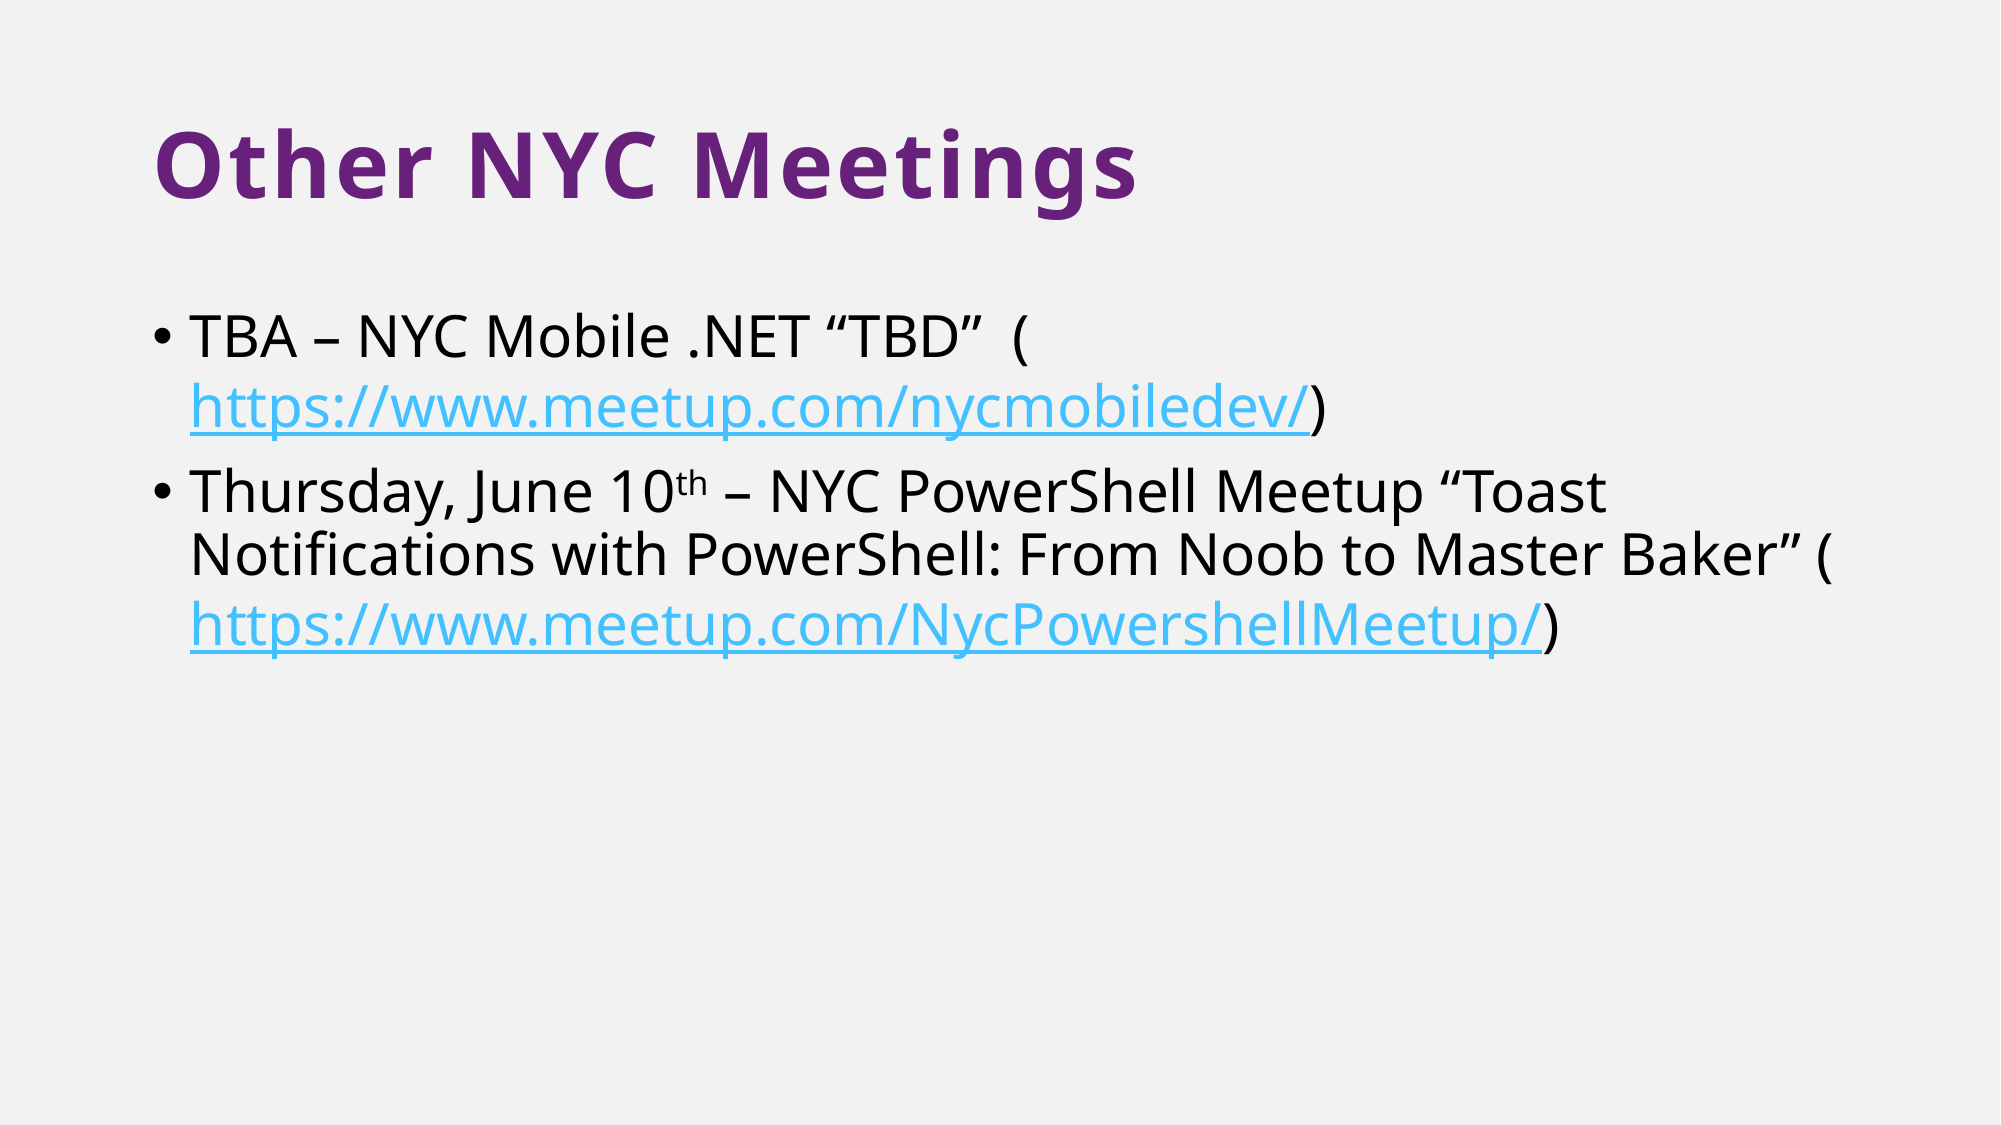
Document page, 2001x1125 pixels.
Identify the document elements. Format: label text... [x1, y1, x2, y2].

title Other NYC Meetings [137, 59, 1863, 278]
list TBA – NYC Mobile .NET “TBD” (https://www.meetup.com/nycmobiledev/) Thursday, June 10th – NYC PowerShell Meetup “Toast Notifications with PowerShell: From Noob to Master Baker” (https://www.meetup.com/NycPowershellMeetup/) [137, 299, 1863, 1014]
